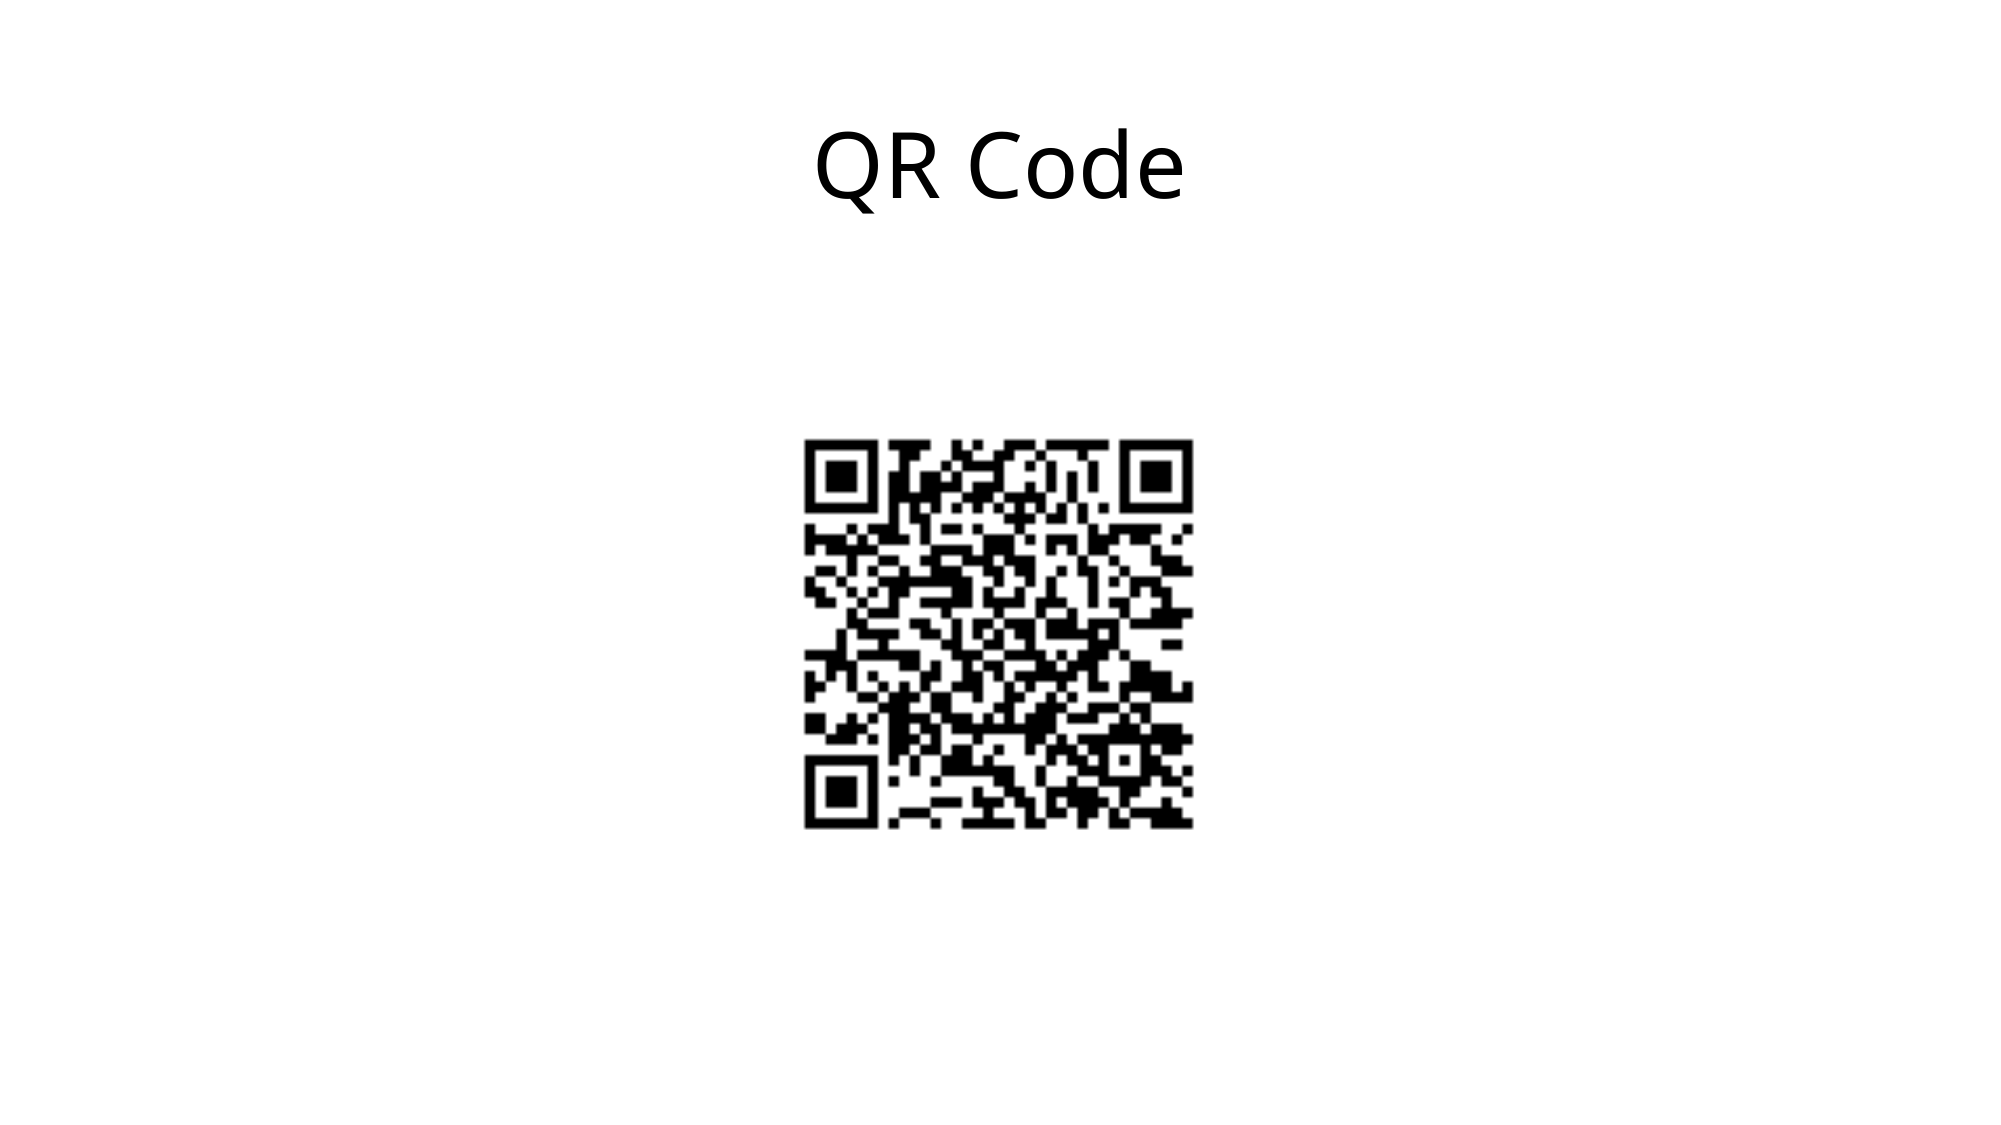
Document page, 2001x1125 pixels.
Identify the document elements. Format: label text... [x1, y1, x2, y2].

title QR Code [137, 59, 1863, 278]
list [763, 399, 1236, 872]
